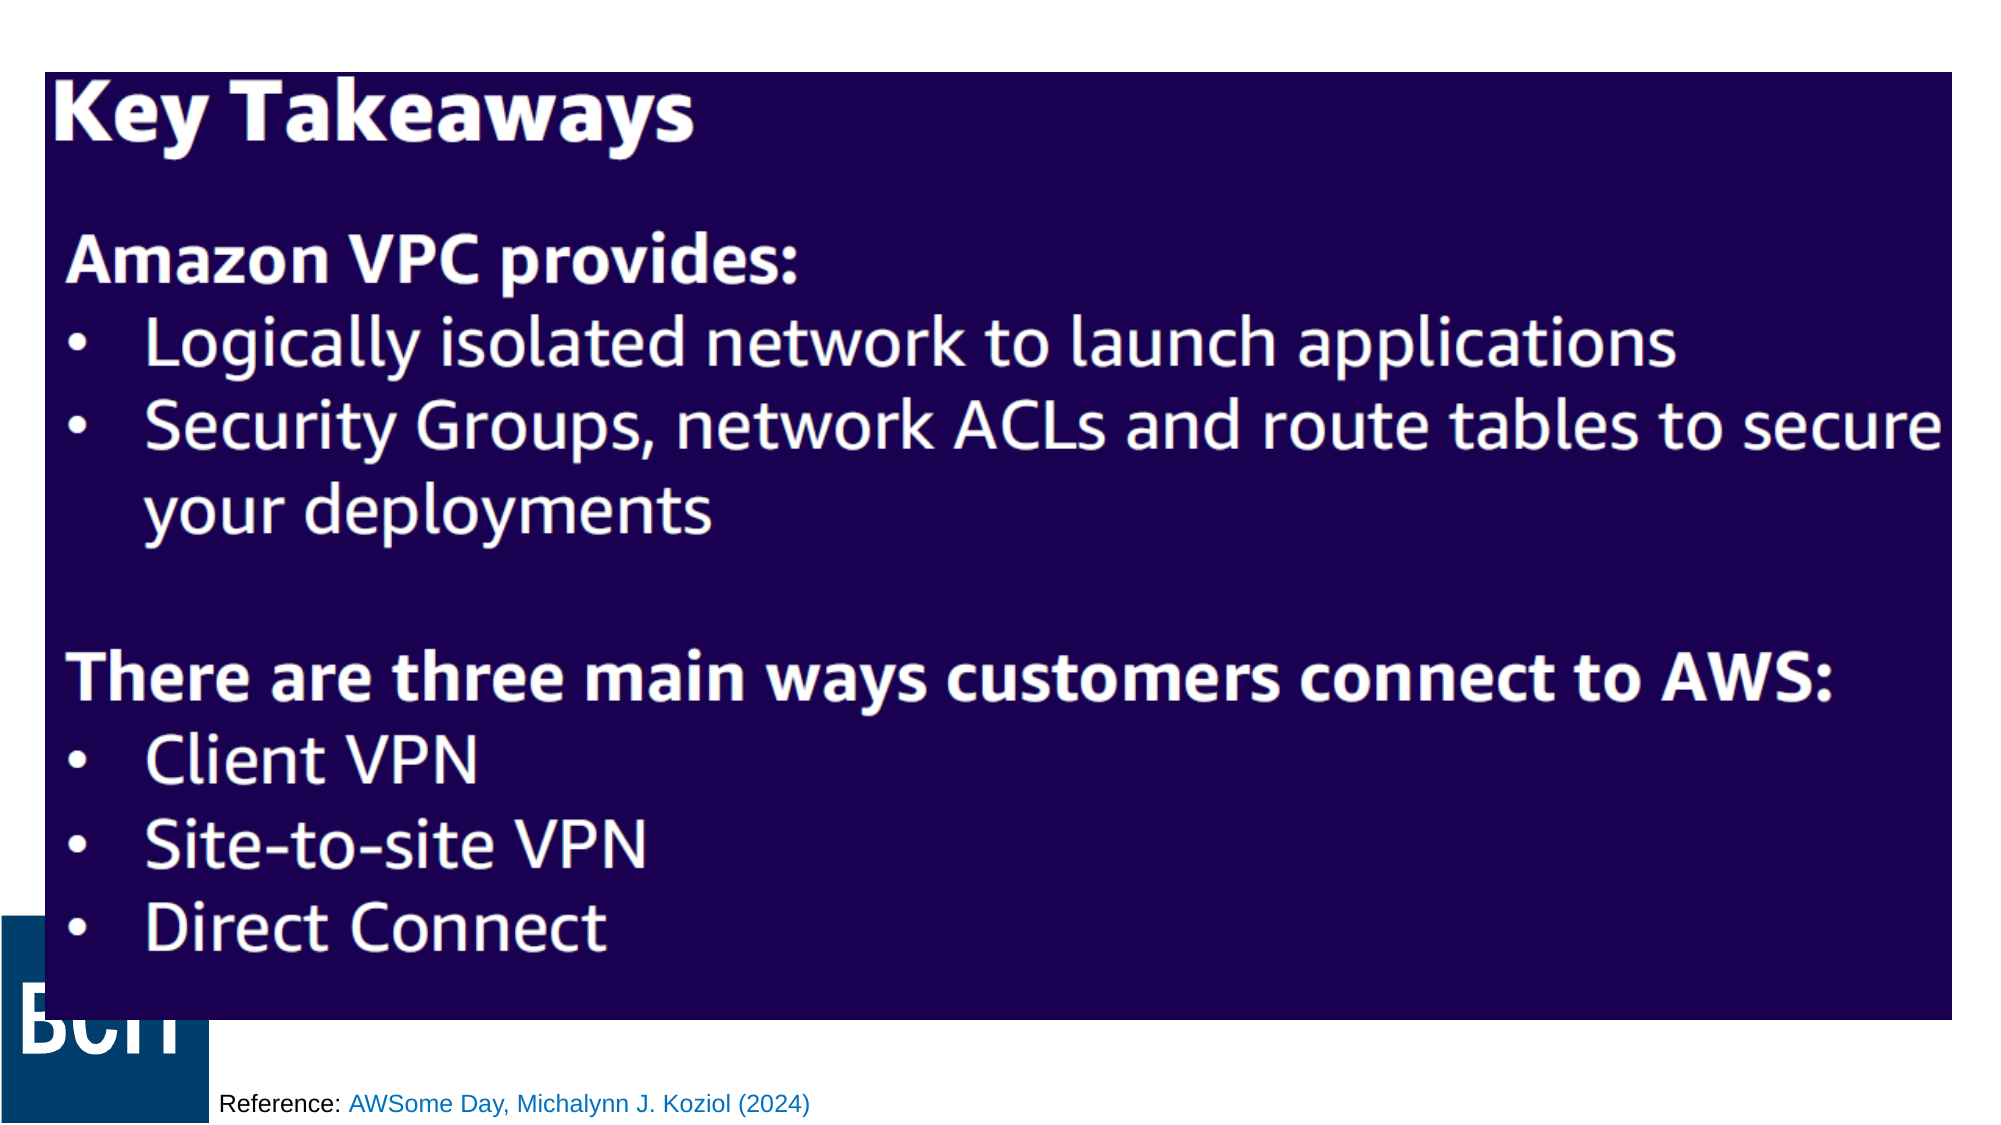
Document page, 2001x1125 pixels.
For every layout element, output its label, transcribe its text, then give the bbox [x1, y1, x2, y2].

text_box Reference: AWSome Day, Michalynn J. Koziol (2024) [237, 1079, 832, 1125]
picture [0, 72, 1952, 1125]
